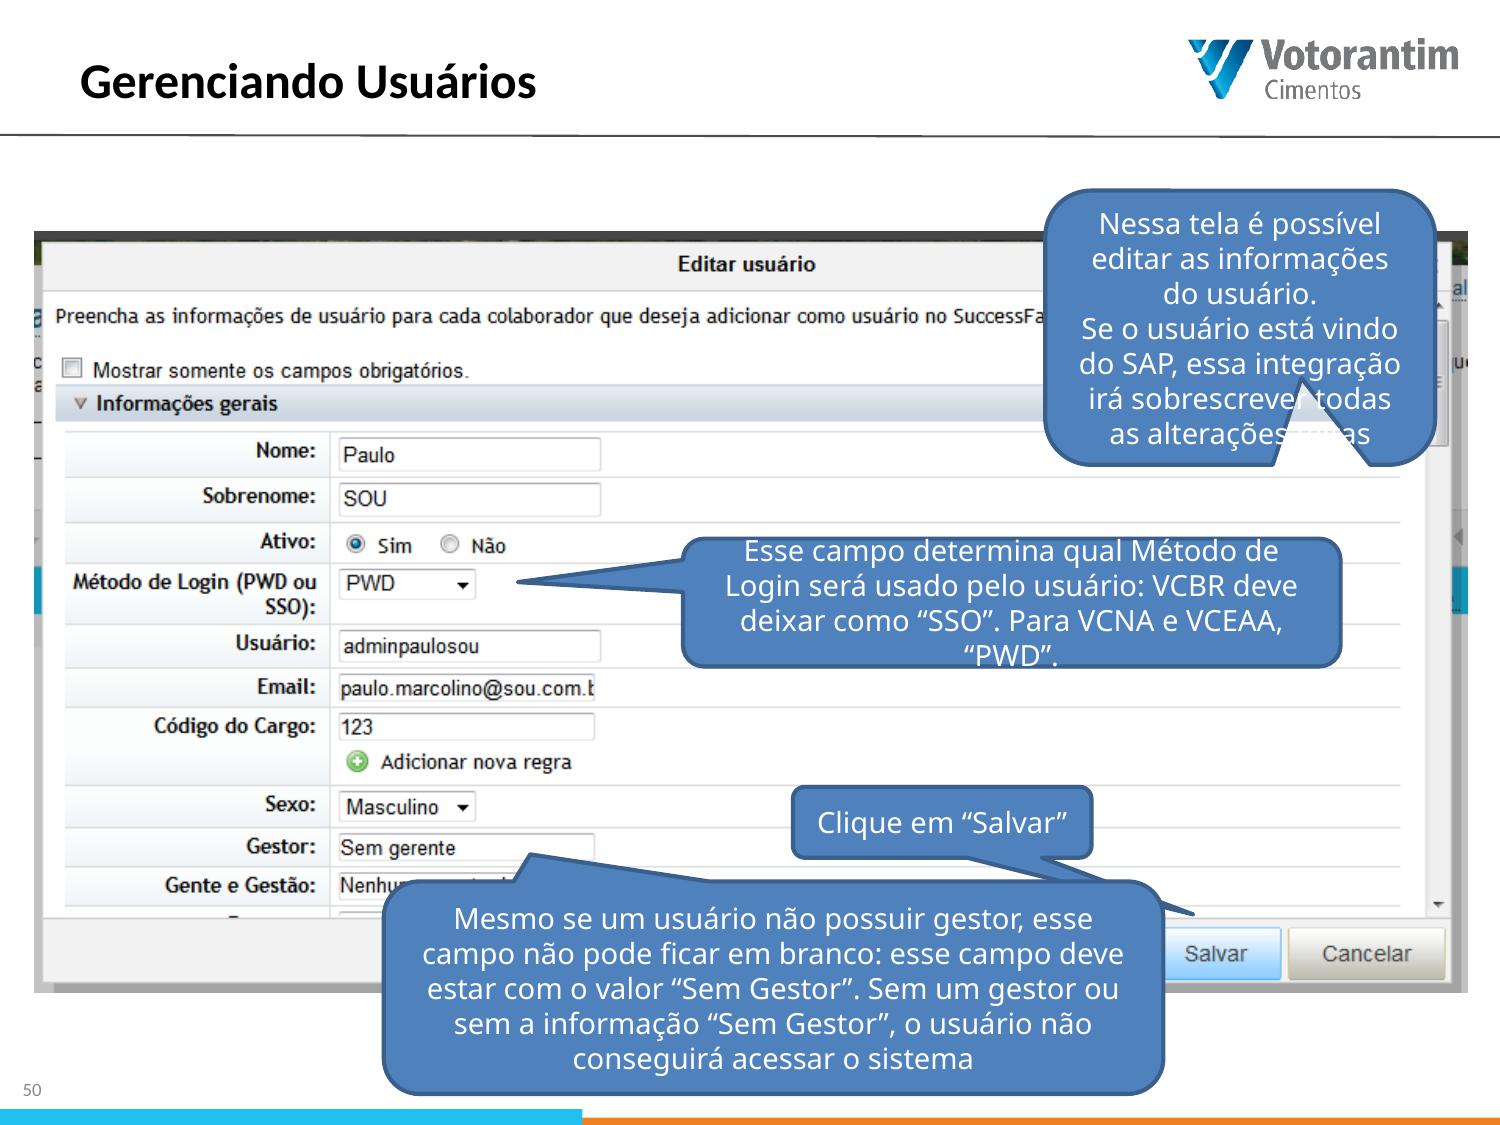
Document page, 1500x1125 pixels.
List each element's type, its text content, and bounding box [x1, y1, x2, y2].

picture [1188, 38, 1458, 99]
text_box Gerenciando Usuários [64, 40, 883, 112]
picture [34, 231, 1468, 993]
text_box Mesmo se um usuário não possuir gestor, esse campo não pode ficar em branco: esse campo deve estar com o valor “Sem Gestor”. Sem um gestor ou sem a informação “Sem Gestor”, o usuário não conseguirá acessar o sistema [381, 1001, 1166, 1097]
text_box Nessa tela é possível editar as informações do usuário. Se o usuário está vindo do SAP, essa integração irá sobrescrever todas as alterações feitas [1043, 188, 1437, 230]
